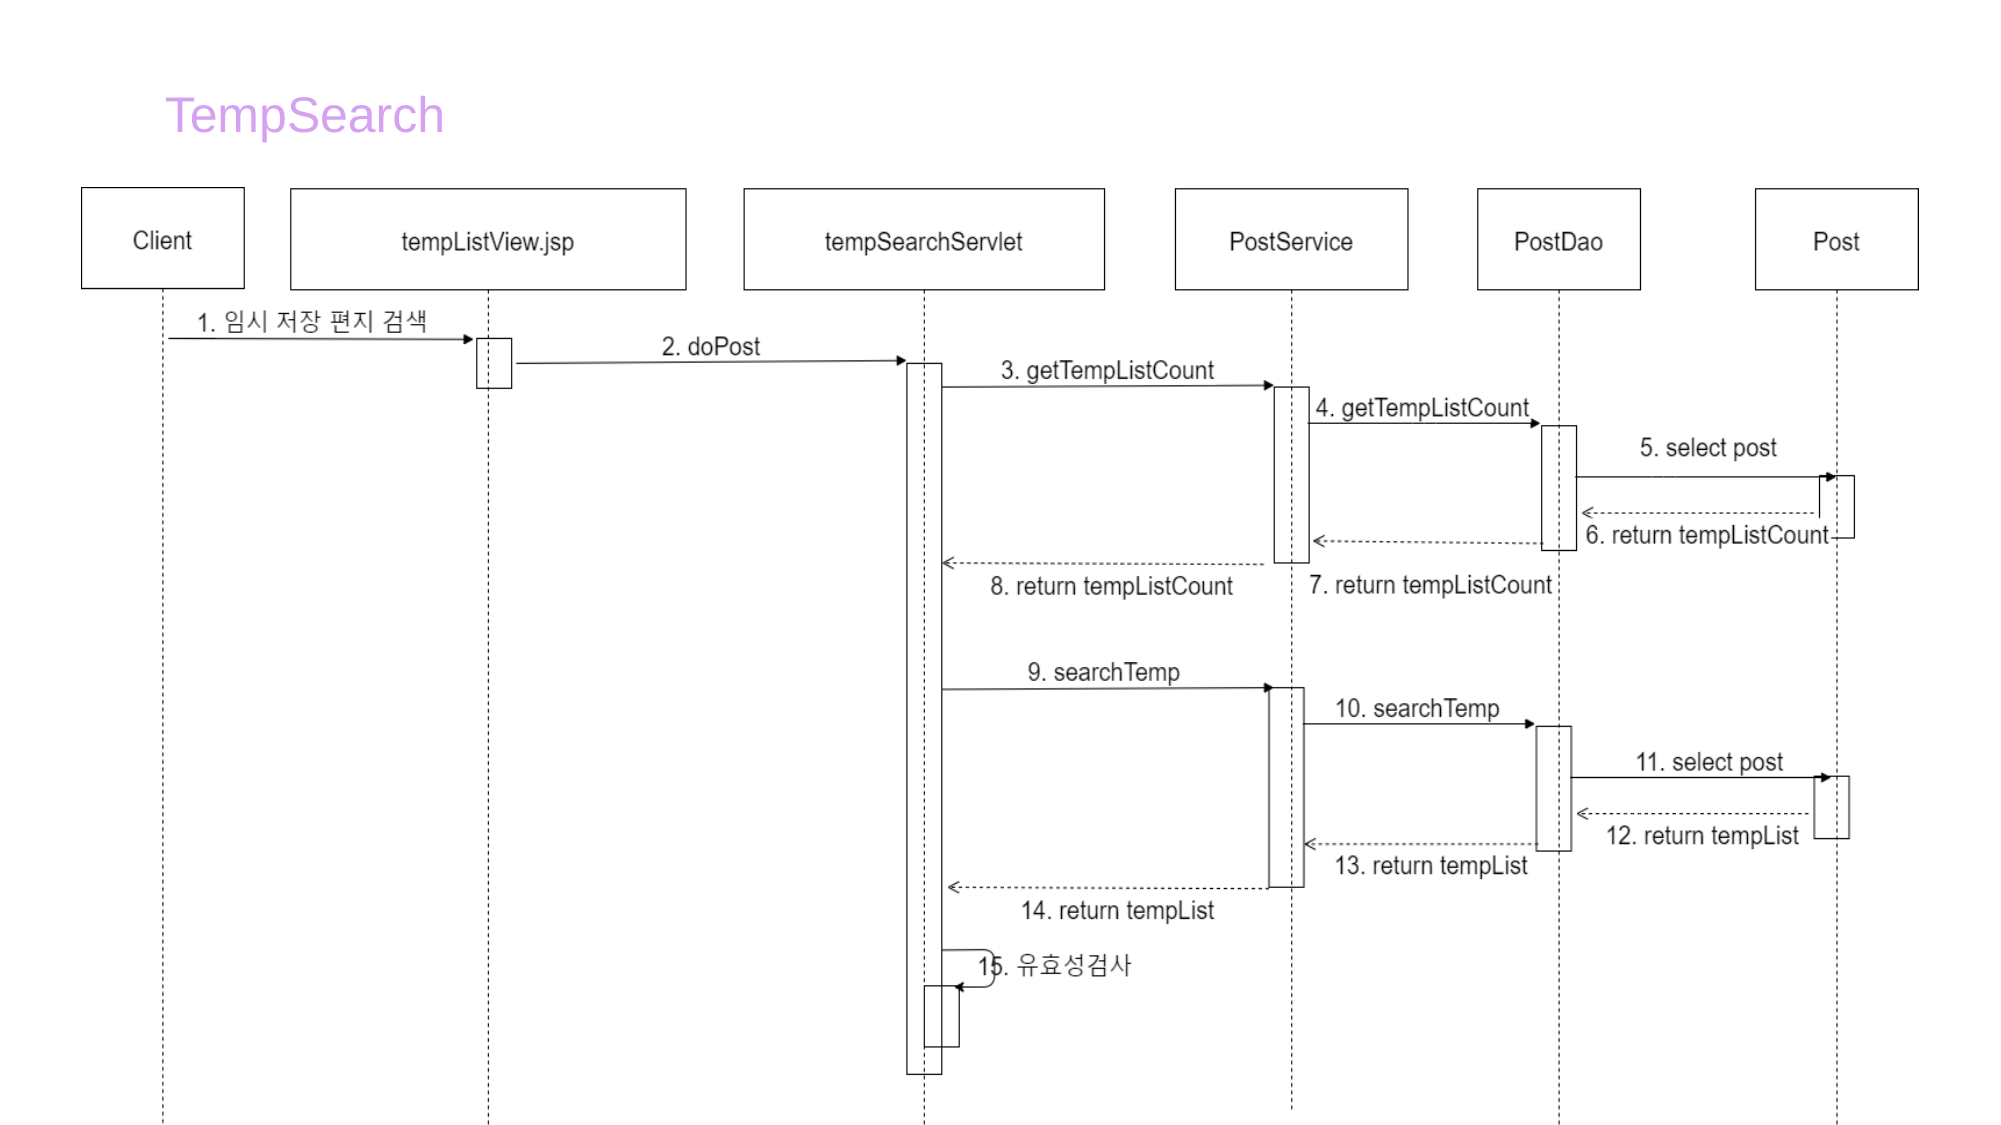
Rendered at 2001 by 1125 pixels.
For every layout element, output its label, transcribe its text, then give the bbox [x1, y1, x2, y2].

picture [80, 187, 1919, 1125]
text_box TempSearch [149, 74, 600, 150]
